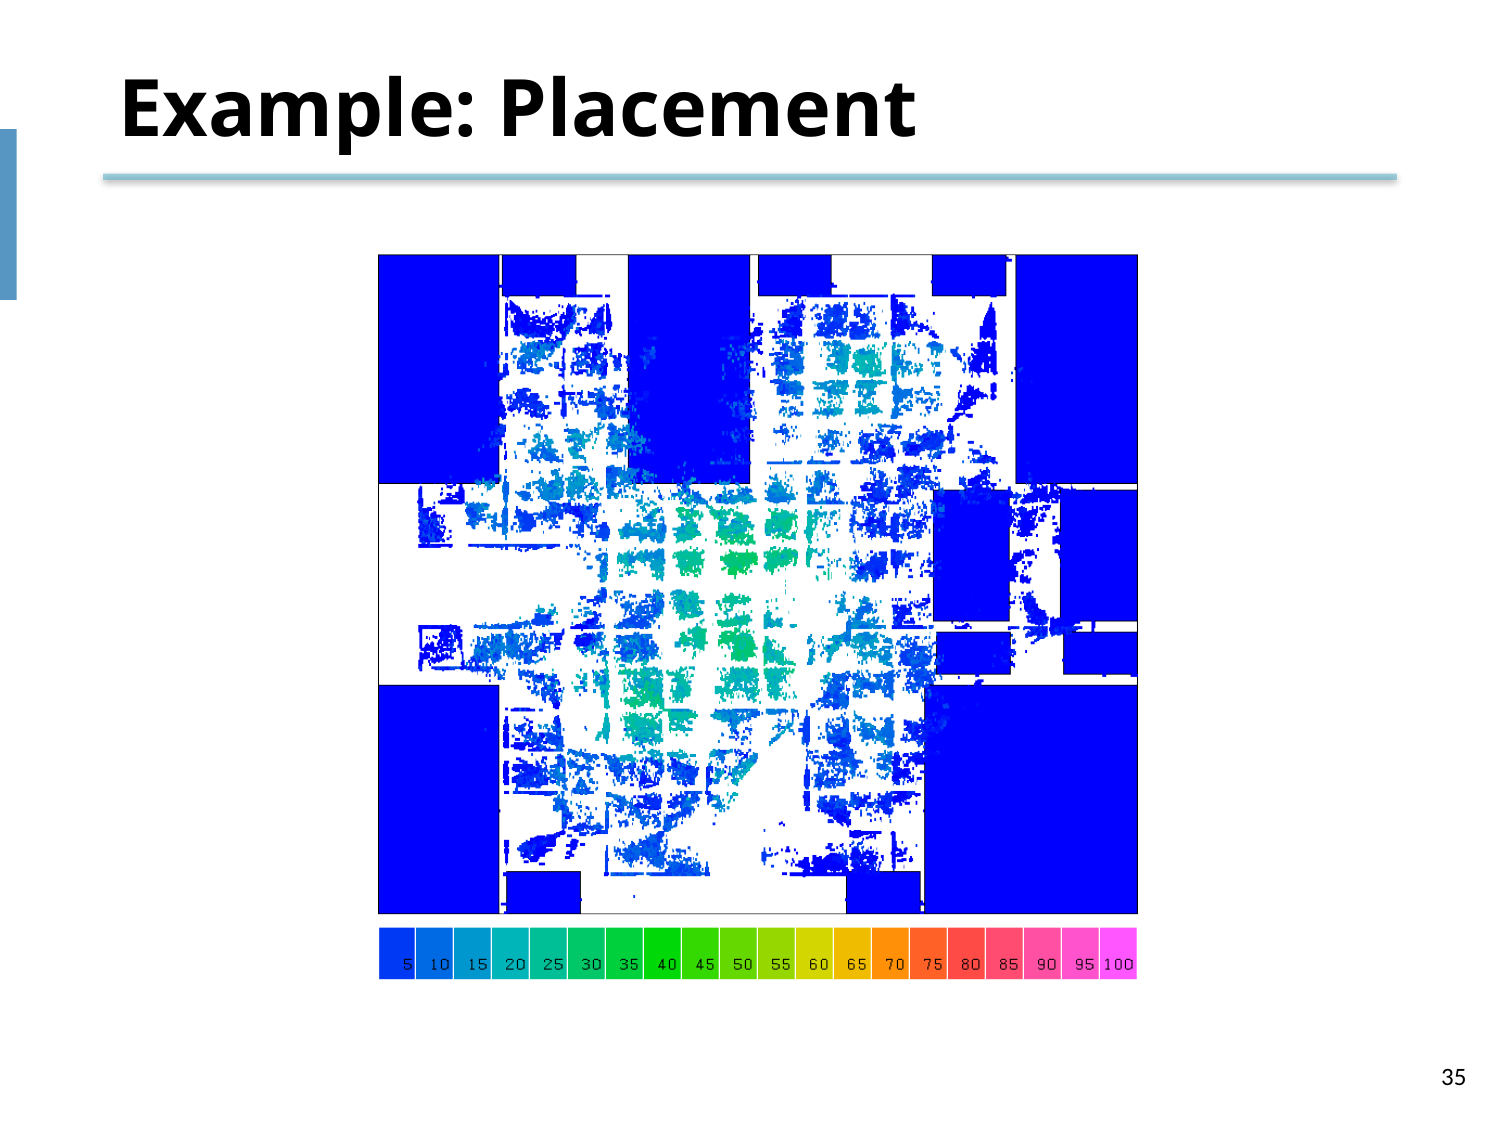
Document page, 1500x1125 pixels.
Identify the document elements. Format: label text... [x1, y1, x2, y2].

slide_number 35 [1131, 1045, 1482, 1106]
title Example: Placement [103, 25, 1397, 185]
picture [378, 212, 1138, 1026]
